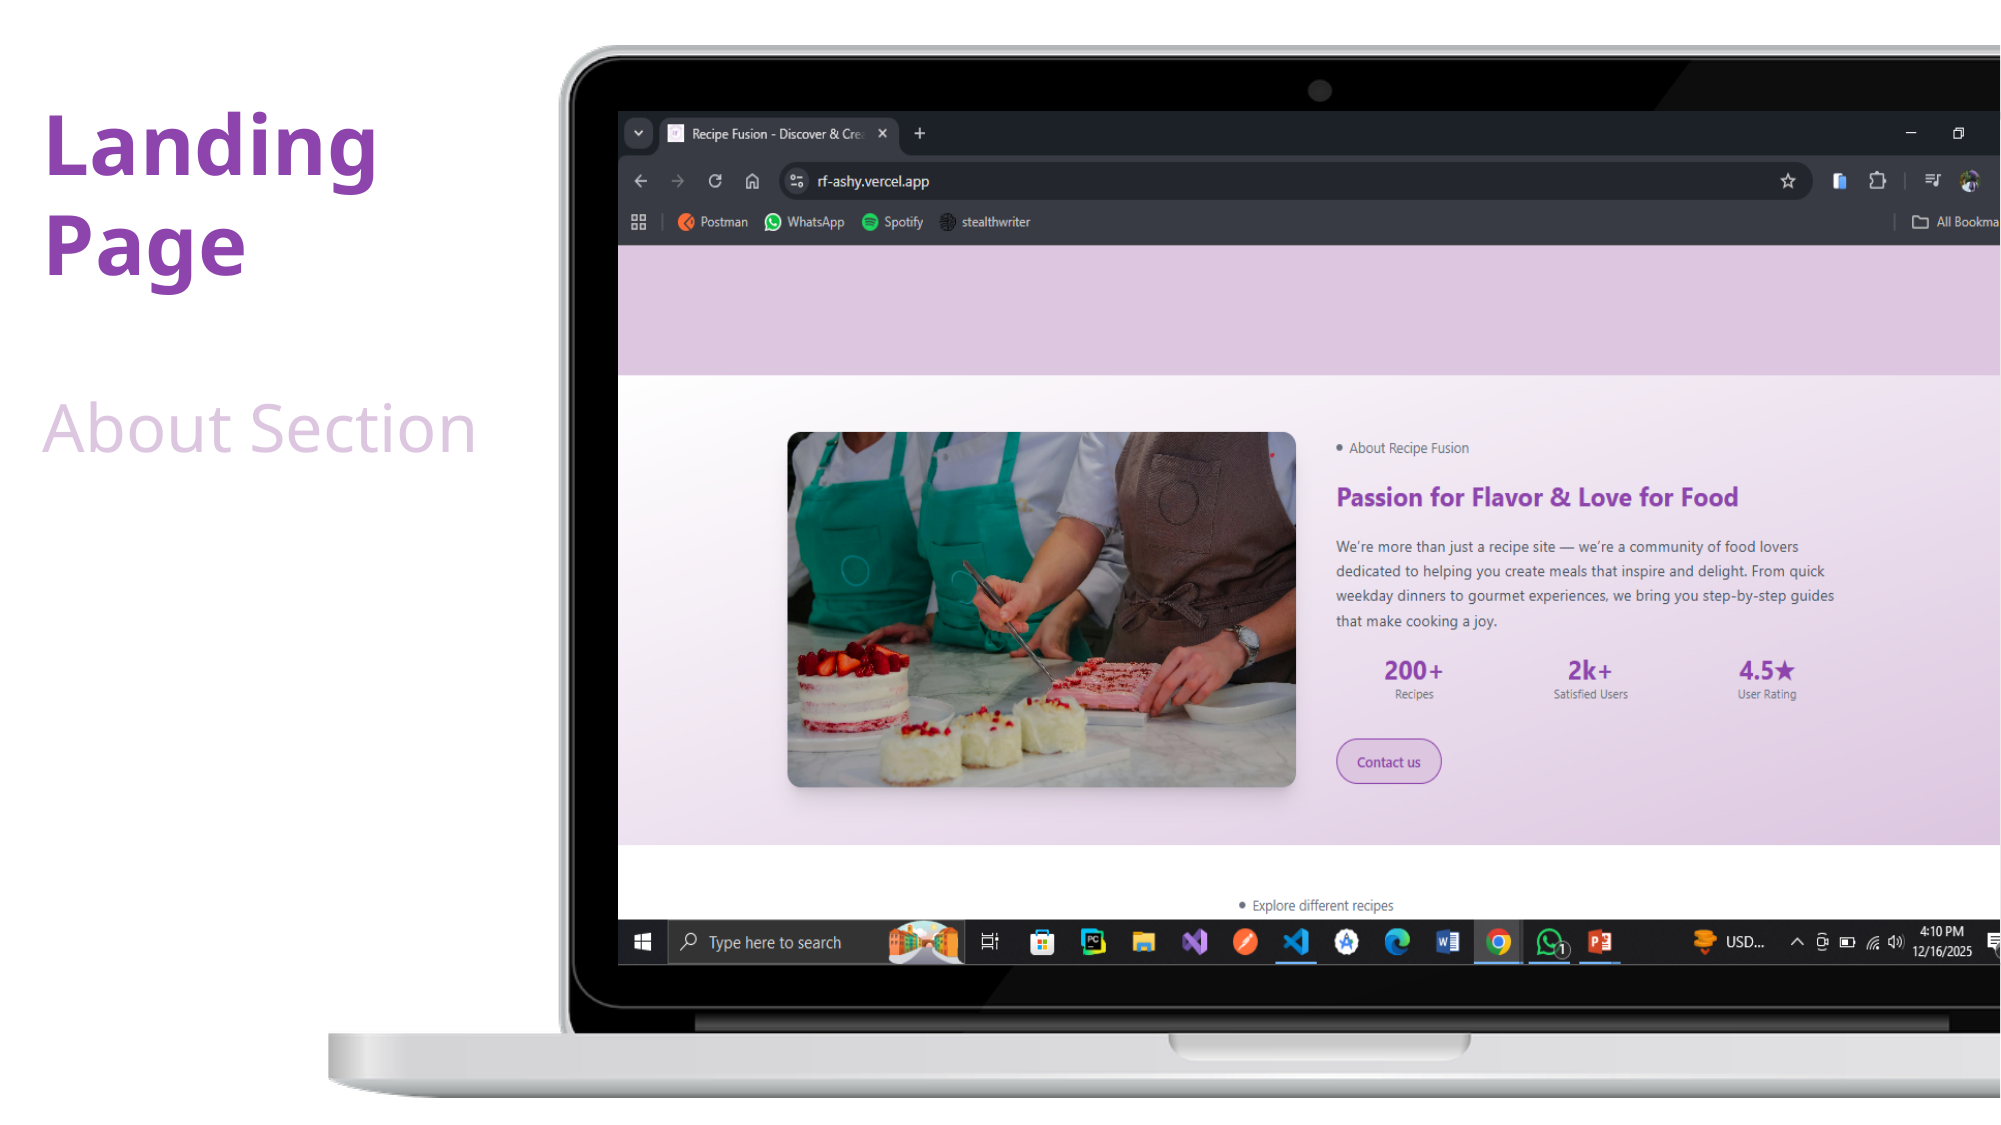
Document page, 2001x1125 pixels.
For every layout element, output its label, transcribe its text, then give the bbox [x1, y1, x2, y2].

picture [328, 45, 2001, 1098]
text_box About Section [28, 387, 569, 500]
text_box Landing Page [28, 84, 619, 300]
